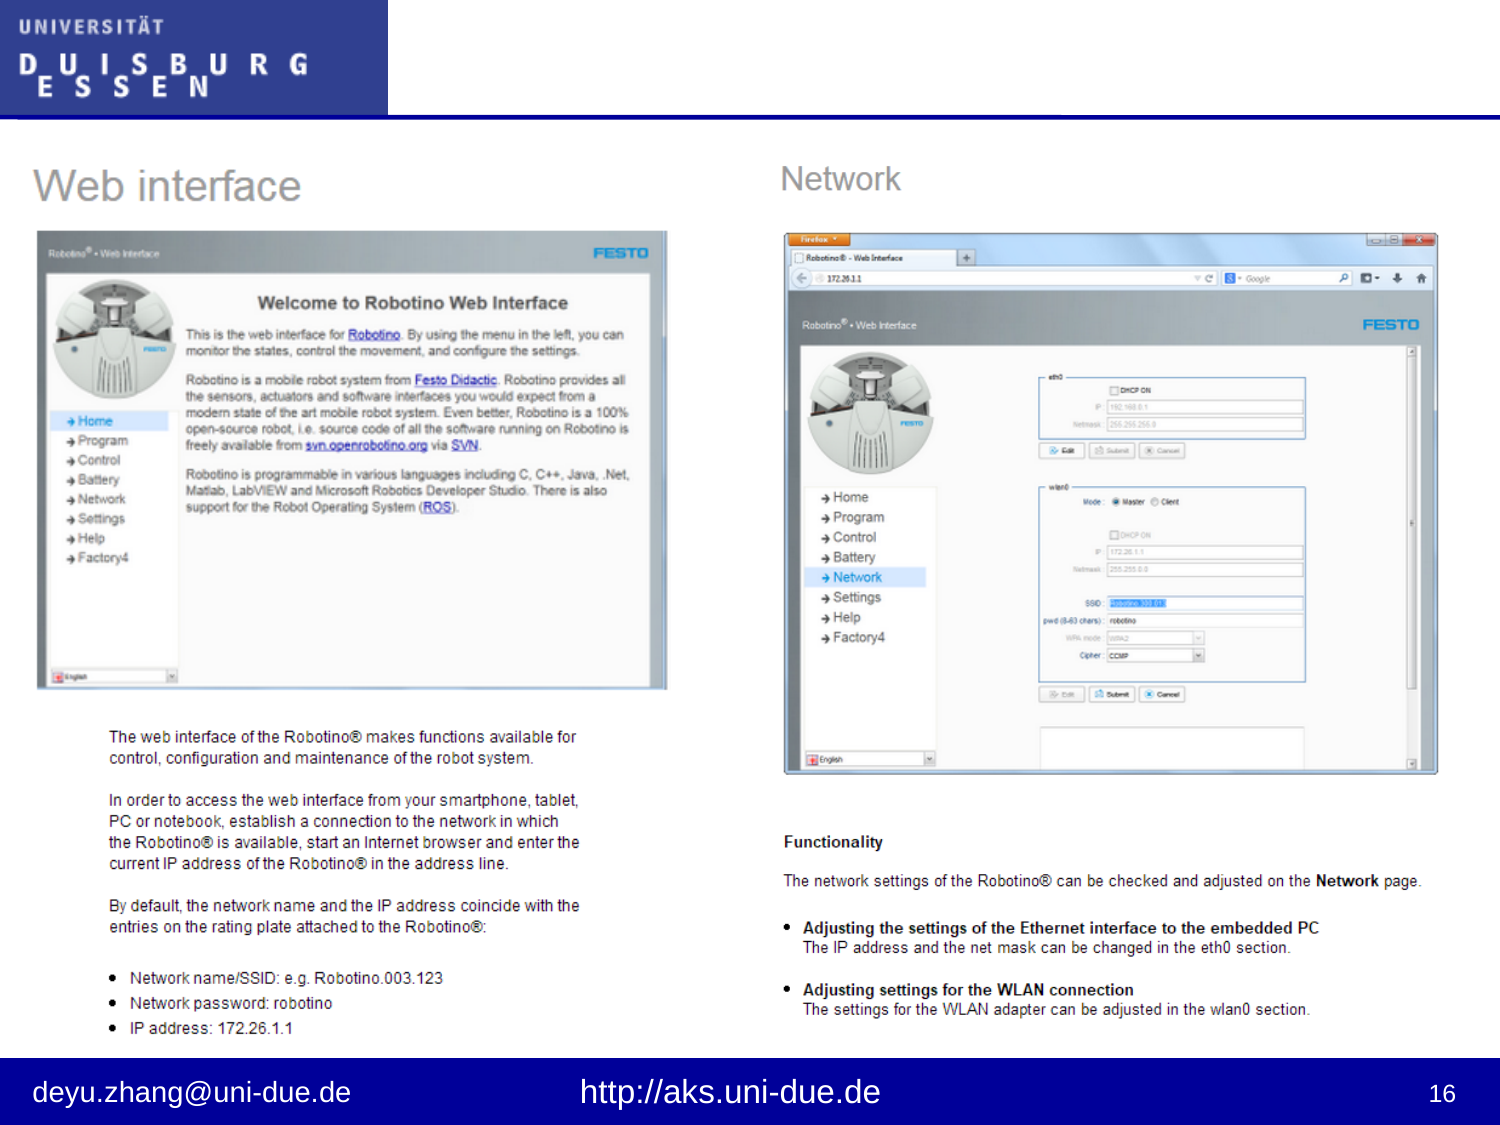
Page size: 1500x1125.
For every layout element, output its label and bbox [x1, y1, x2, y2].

picture [0, 0, 388, 114]
picture [100, 715, 588, 1042]
picture [773, 148, 1449, 1021]
picture [17, 148, 671, 698]
